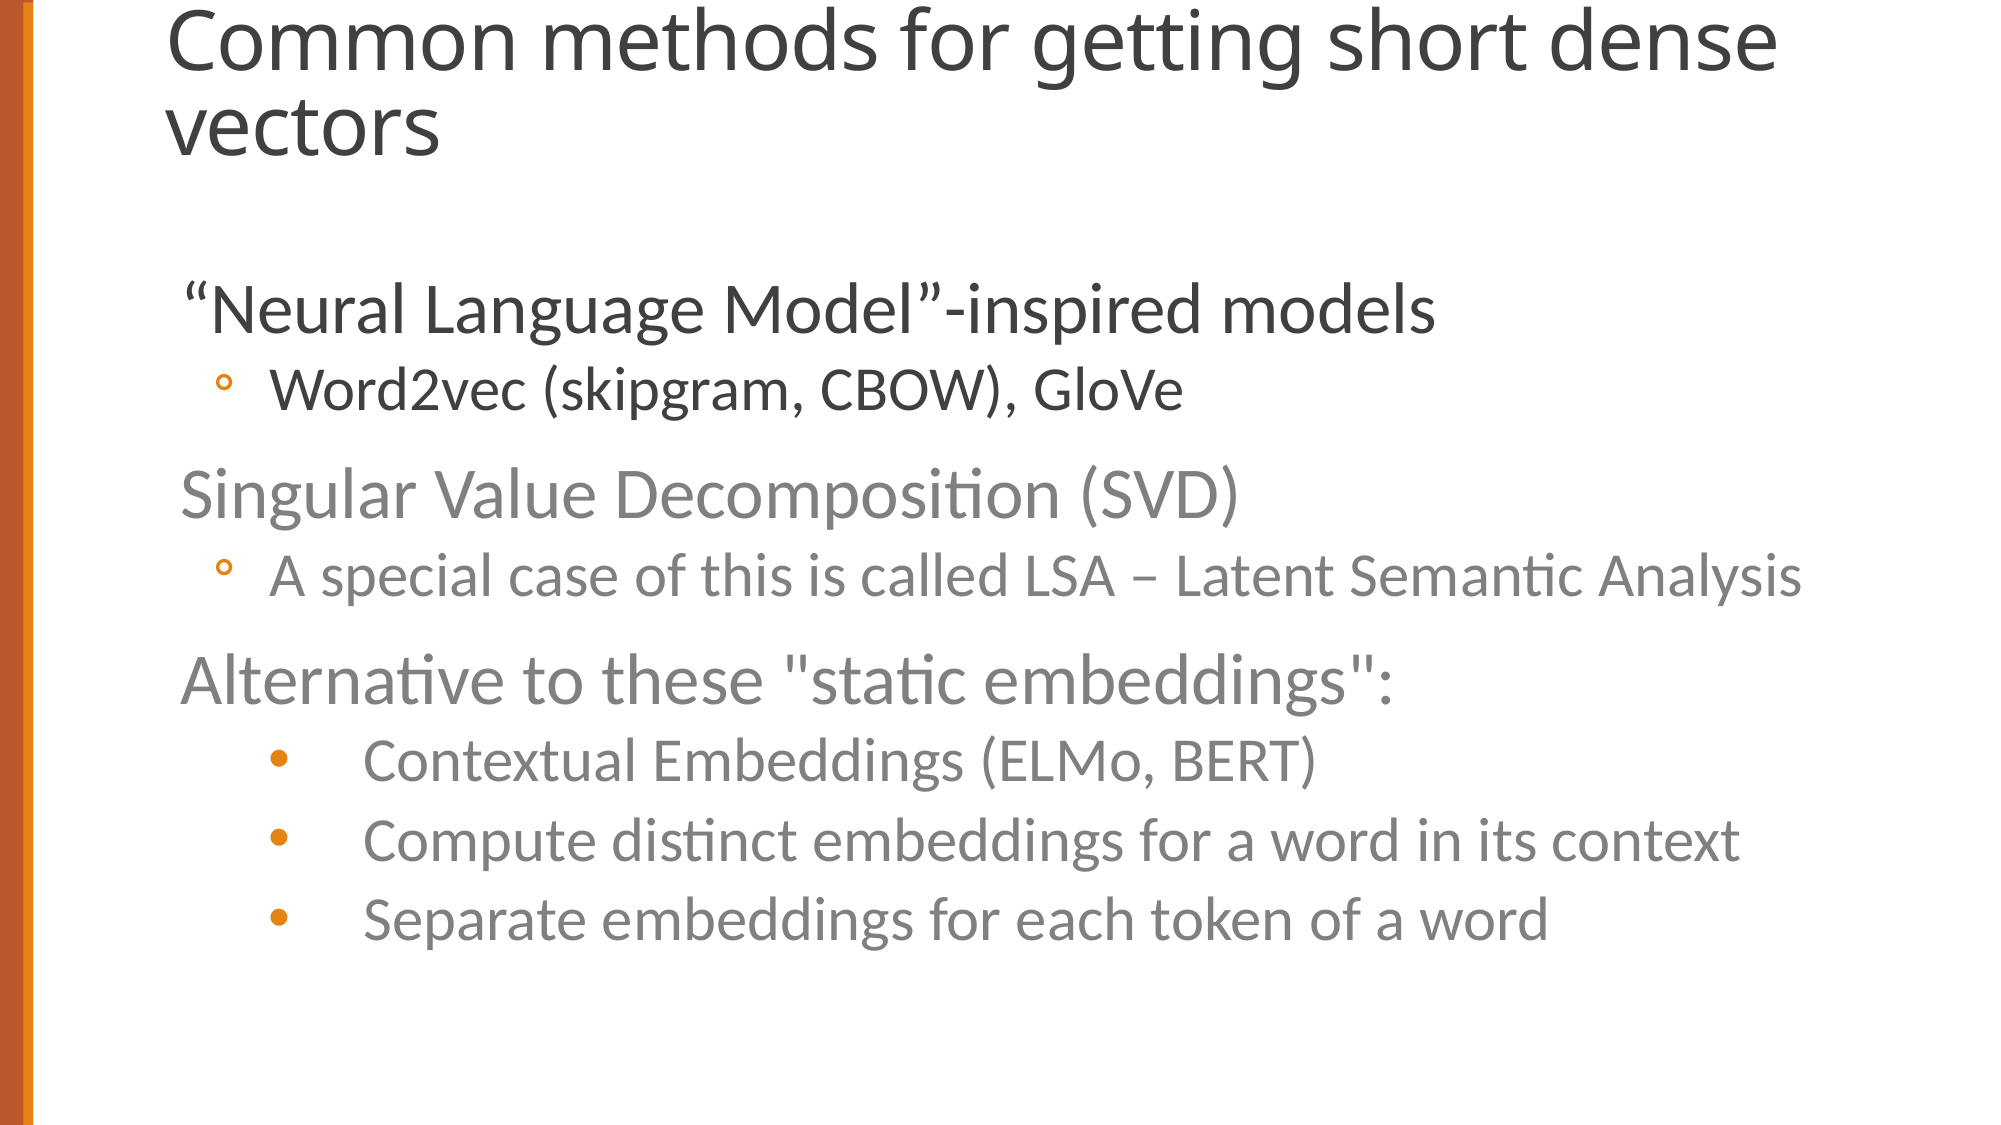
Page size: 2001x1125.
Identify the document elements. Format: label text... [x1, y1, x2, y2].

title Common methods for getting short dense vectors [150, 30, 1950, 180]
list “Neural Language Model”-inspired models Word2vec (skipgram, CBOW), GloVe Singular Value Decomposition (SVD) A special case of this is called LSA – Latent Semantic Analysis Alternative to these "static embeddings": Contextual Embeddings (ELMo, BERT) Compute distinct embeddings for a word in its context Separate embeddings for each token of a word [180, 262, 1830, 1063]
